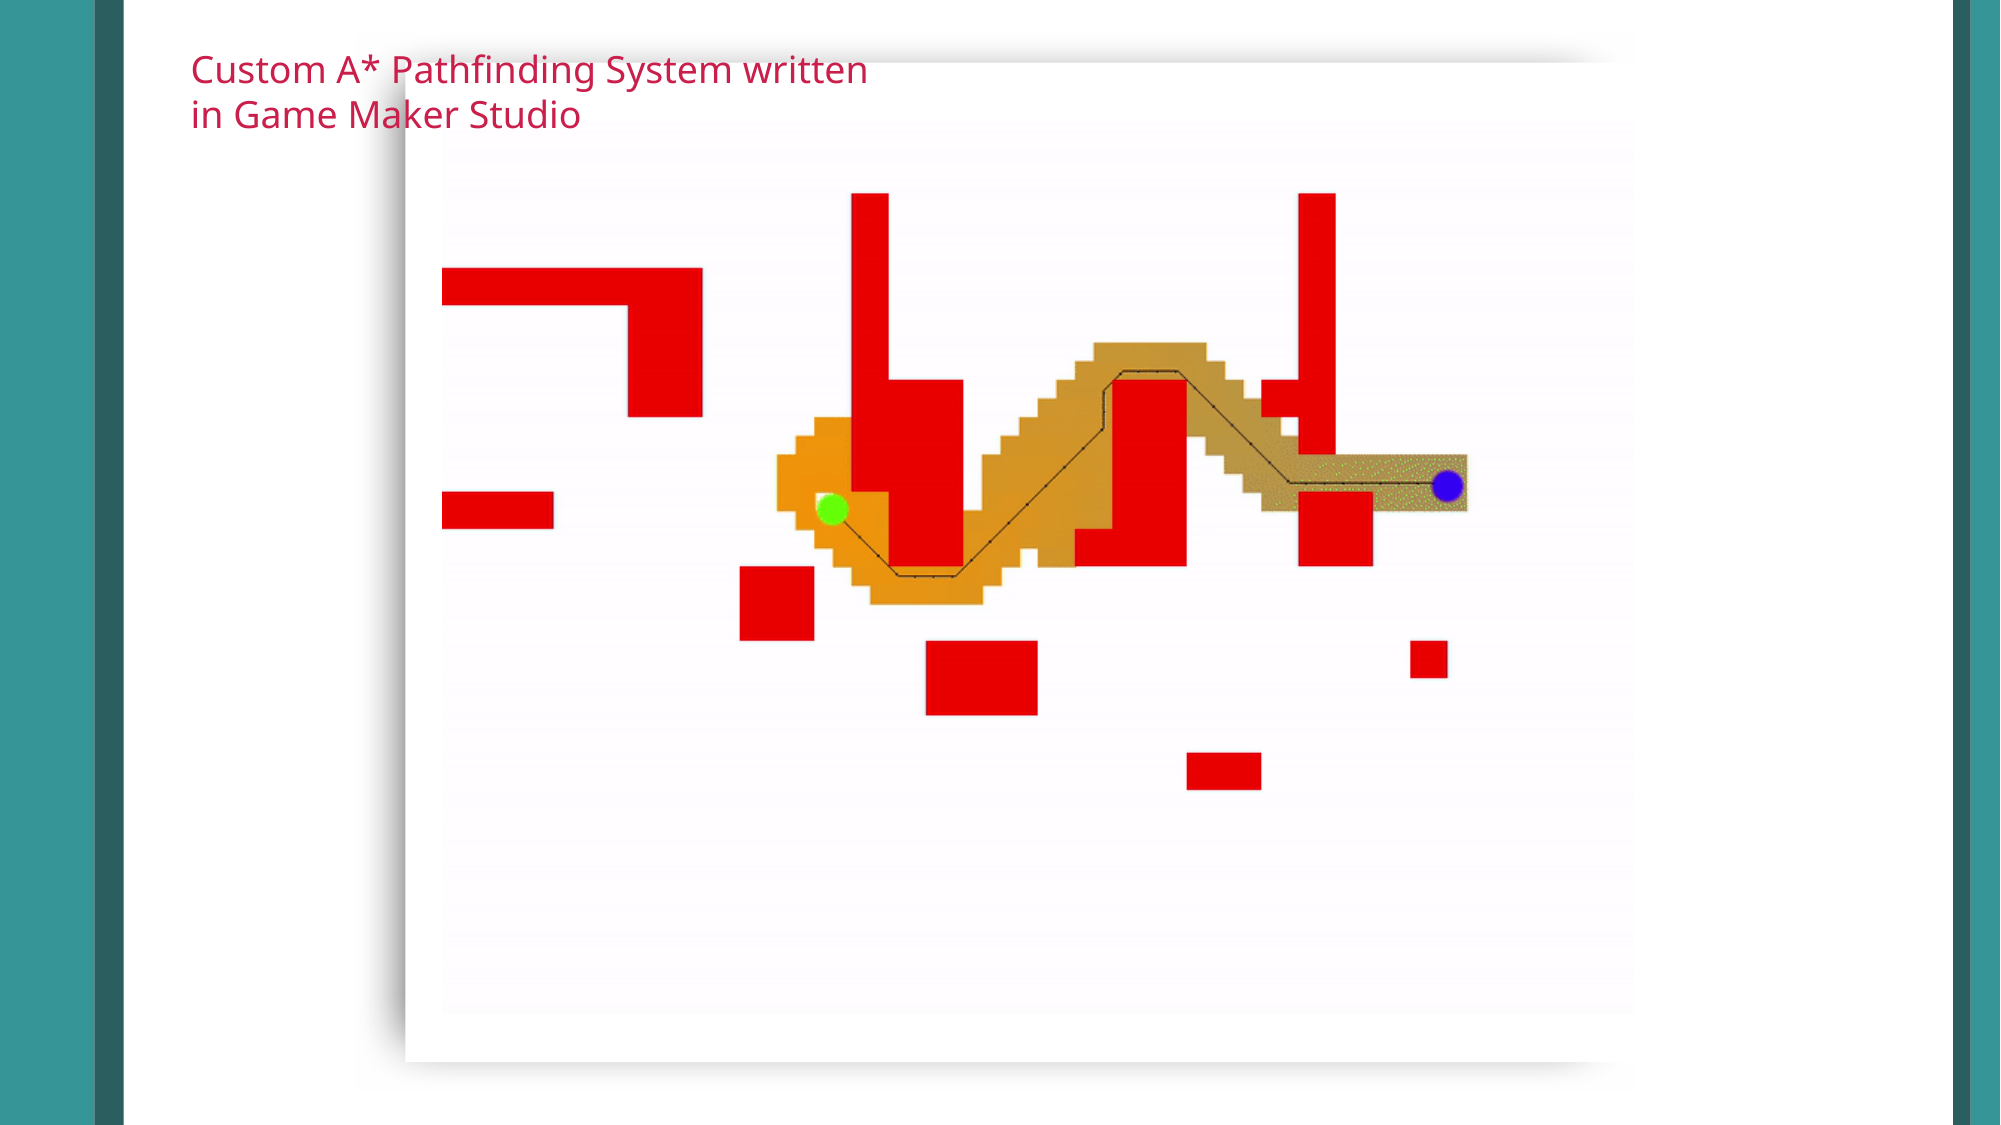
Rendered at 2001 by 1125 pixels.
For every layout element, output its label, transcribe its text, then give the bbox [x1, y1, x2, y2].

text_box [1972, 0, 2000, 1125]
text_box [0, 0, 93, 1125]
text_box Custom A* Pathfinding System written in Game Maker Studio [175, 38, 918, 144]
text_box [404, 62, 1635, 1063]
text_box [1952, 0, 1972, 1125]
text_box [93, 0, 125, 1125]
picture [442, 119, 1634, 1014]
